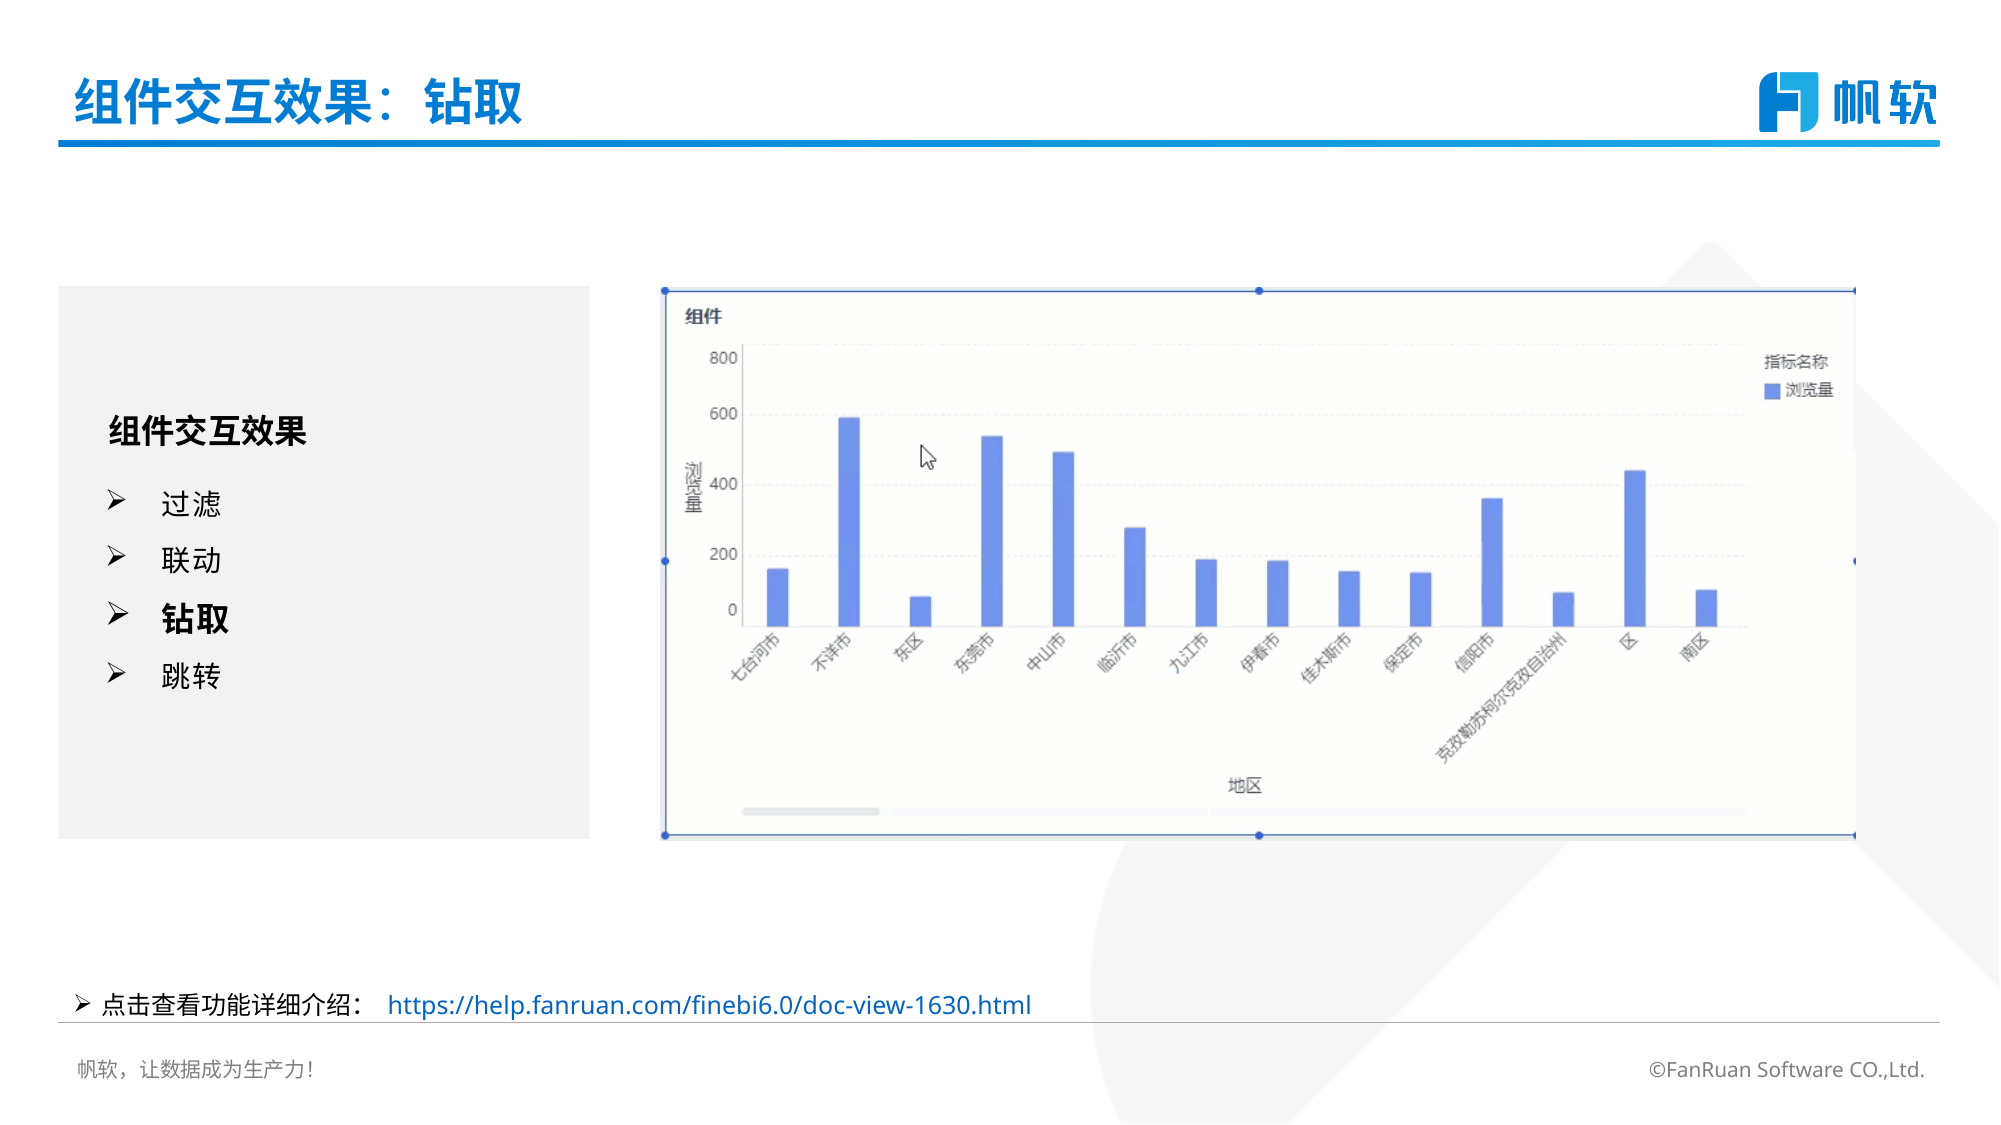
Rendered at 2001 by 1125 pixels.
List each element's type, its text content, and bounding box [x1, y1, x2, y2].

text_box 组件交互效果 [93, 403, 324, 458]
title 组件交互效果：钻取 [58, 69, 1696, 140]
text_box 过滤 联动 钻取 跳转 [58, 478, 475, 702]
text_box [57, 285, 591, 840]
text_box 点击查看功能详细介绍： https://help.fanruan.com/finebi6.0/doc-view-1630.html [58, 982, 1831, 1032]
picture [0, 0, 1999, 1125]
